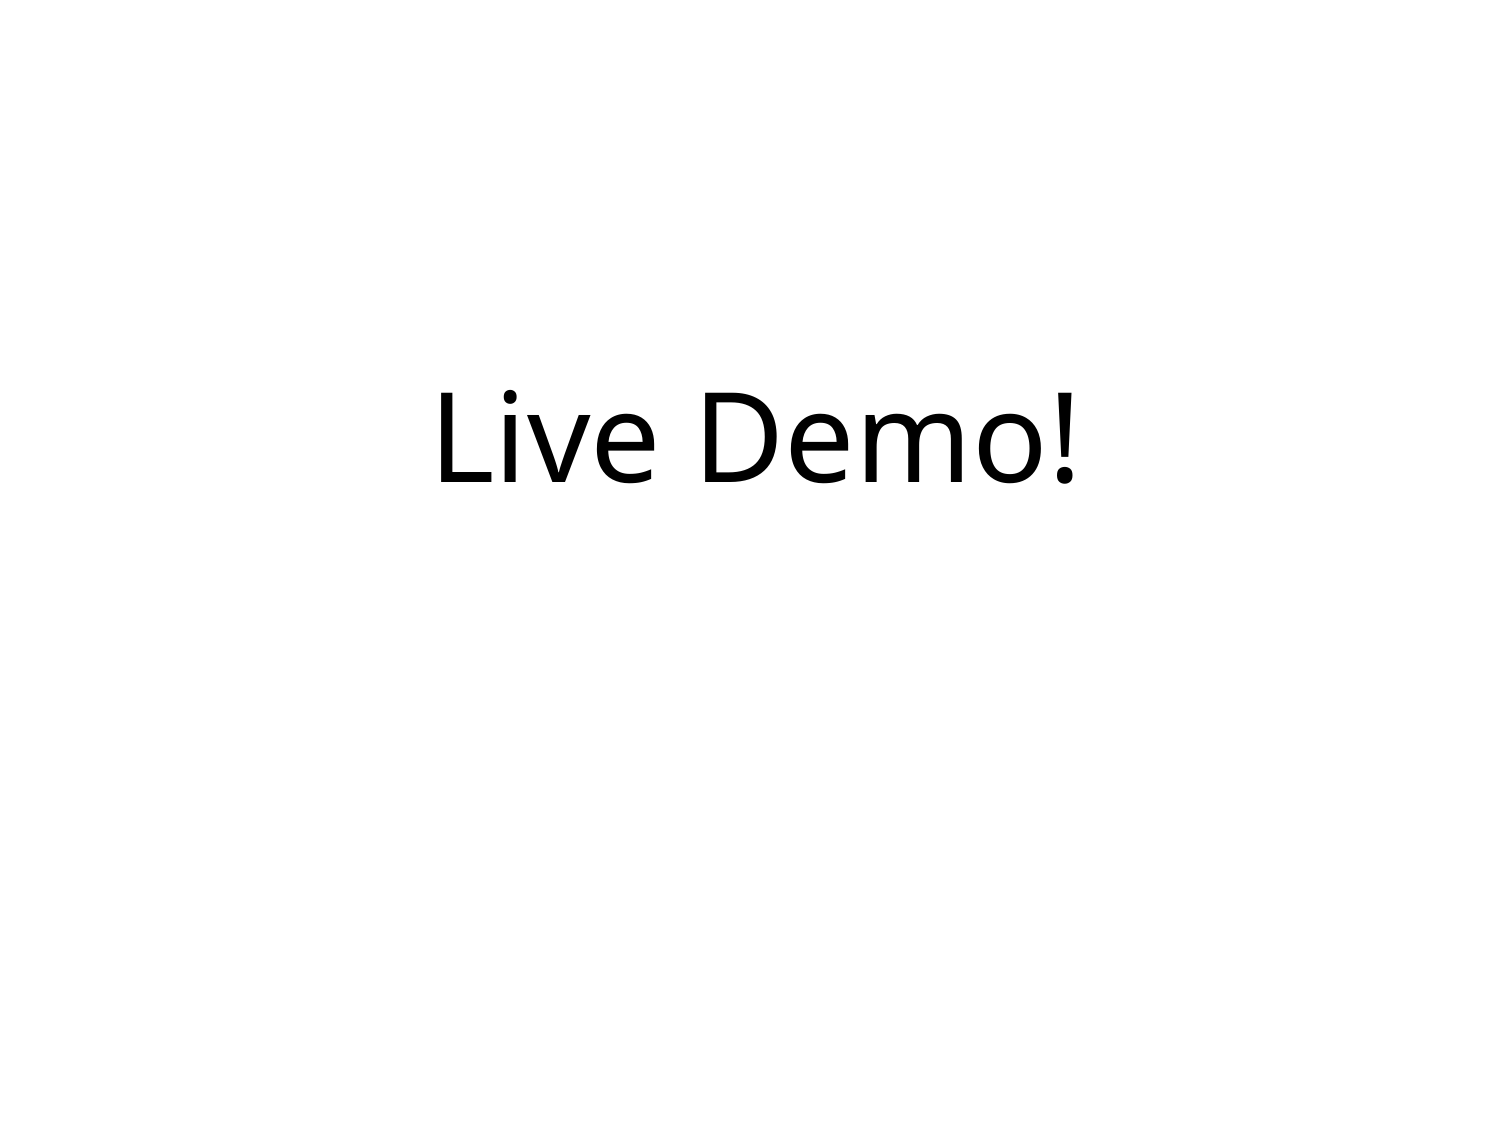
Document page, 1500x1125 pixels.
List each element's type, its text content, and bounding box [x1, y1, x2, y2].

list Live Demo! [118, 268, 1394, 515]
